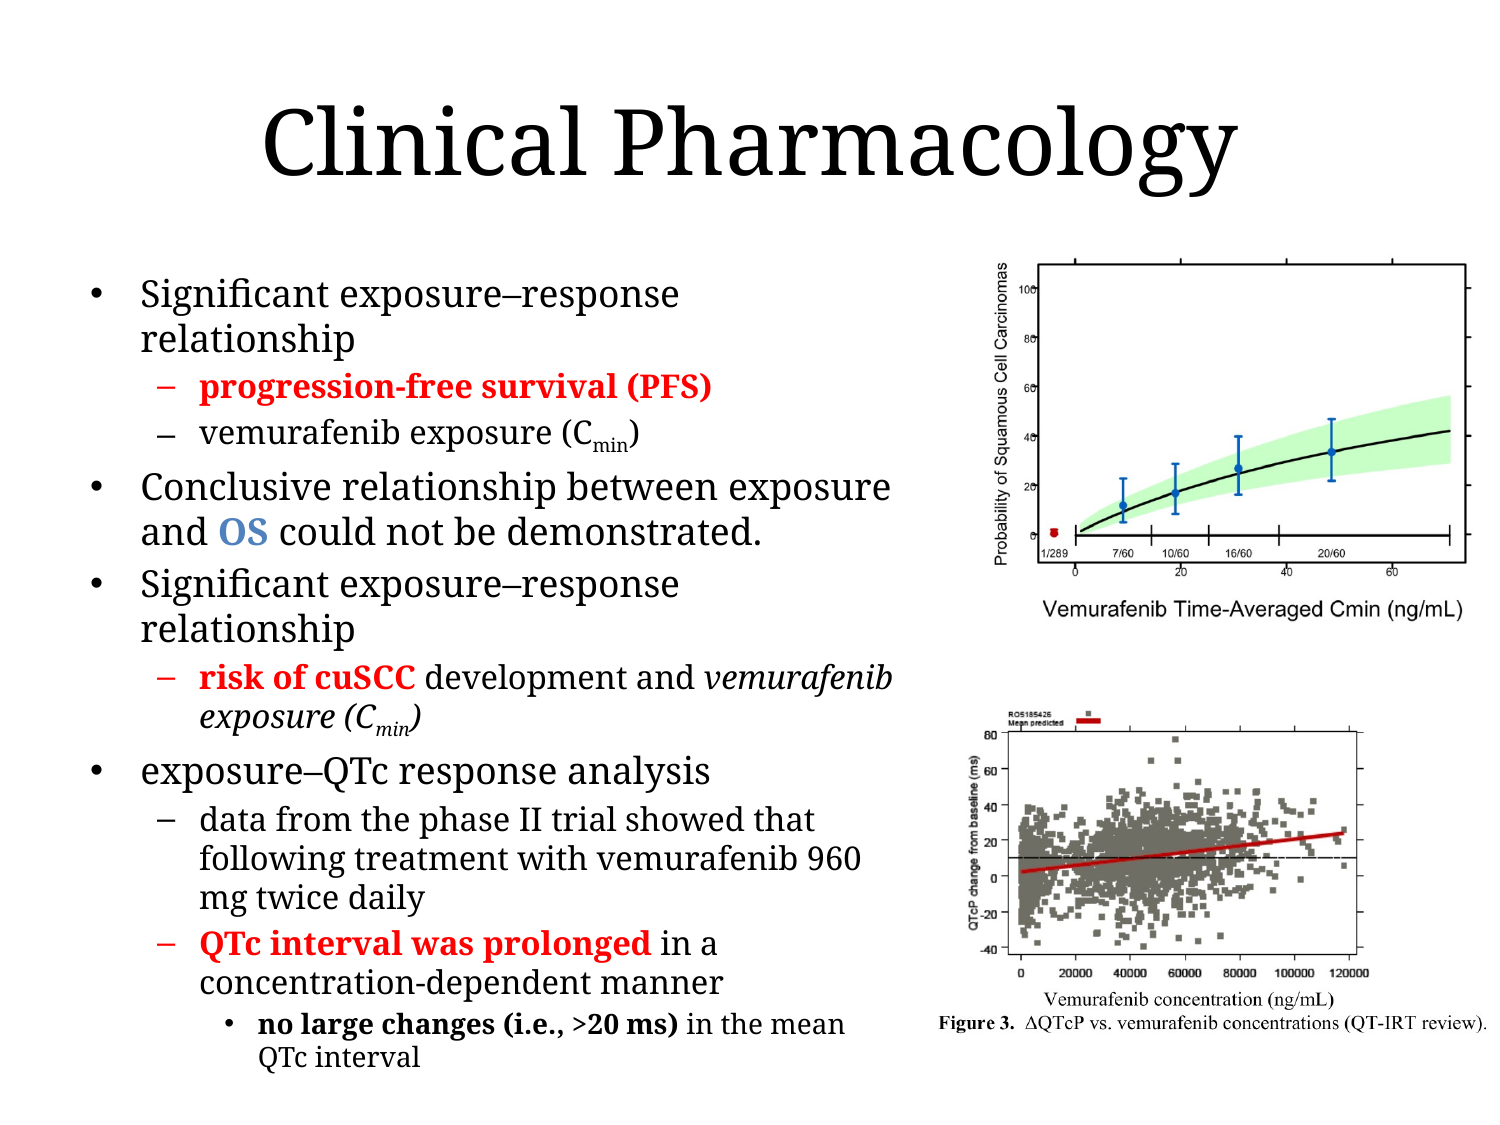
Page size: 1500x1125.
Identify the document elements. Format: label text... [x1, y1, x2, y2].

title Clinical Pharmacology [75, 45, 1425, 233]
picture [979, 255, 1499, 633]
list Significant exposure–response relationship progression-free survival (PFS) vemurafenib exposure (Cmin) Conclusive relationship between exposure and OS could not be demonstrated. Significant exposure–response relationship risk of cuSCC development and vemurafenib exposure (Cmin) exposure–QTc response analysis data from the phase II trial showed that following treatment with vemurafenib 960 mg twice daily QTc interval was prolonged in a concentration-dependent manner no large changes (i.e., >20 ms) in the mean QTc interval [75, 262, 916, 1100]
picture [910, 702, 1500, 1048]
